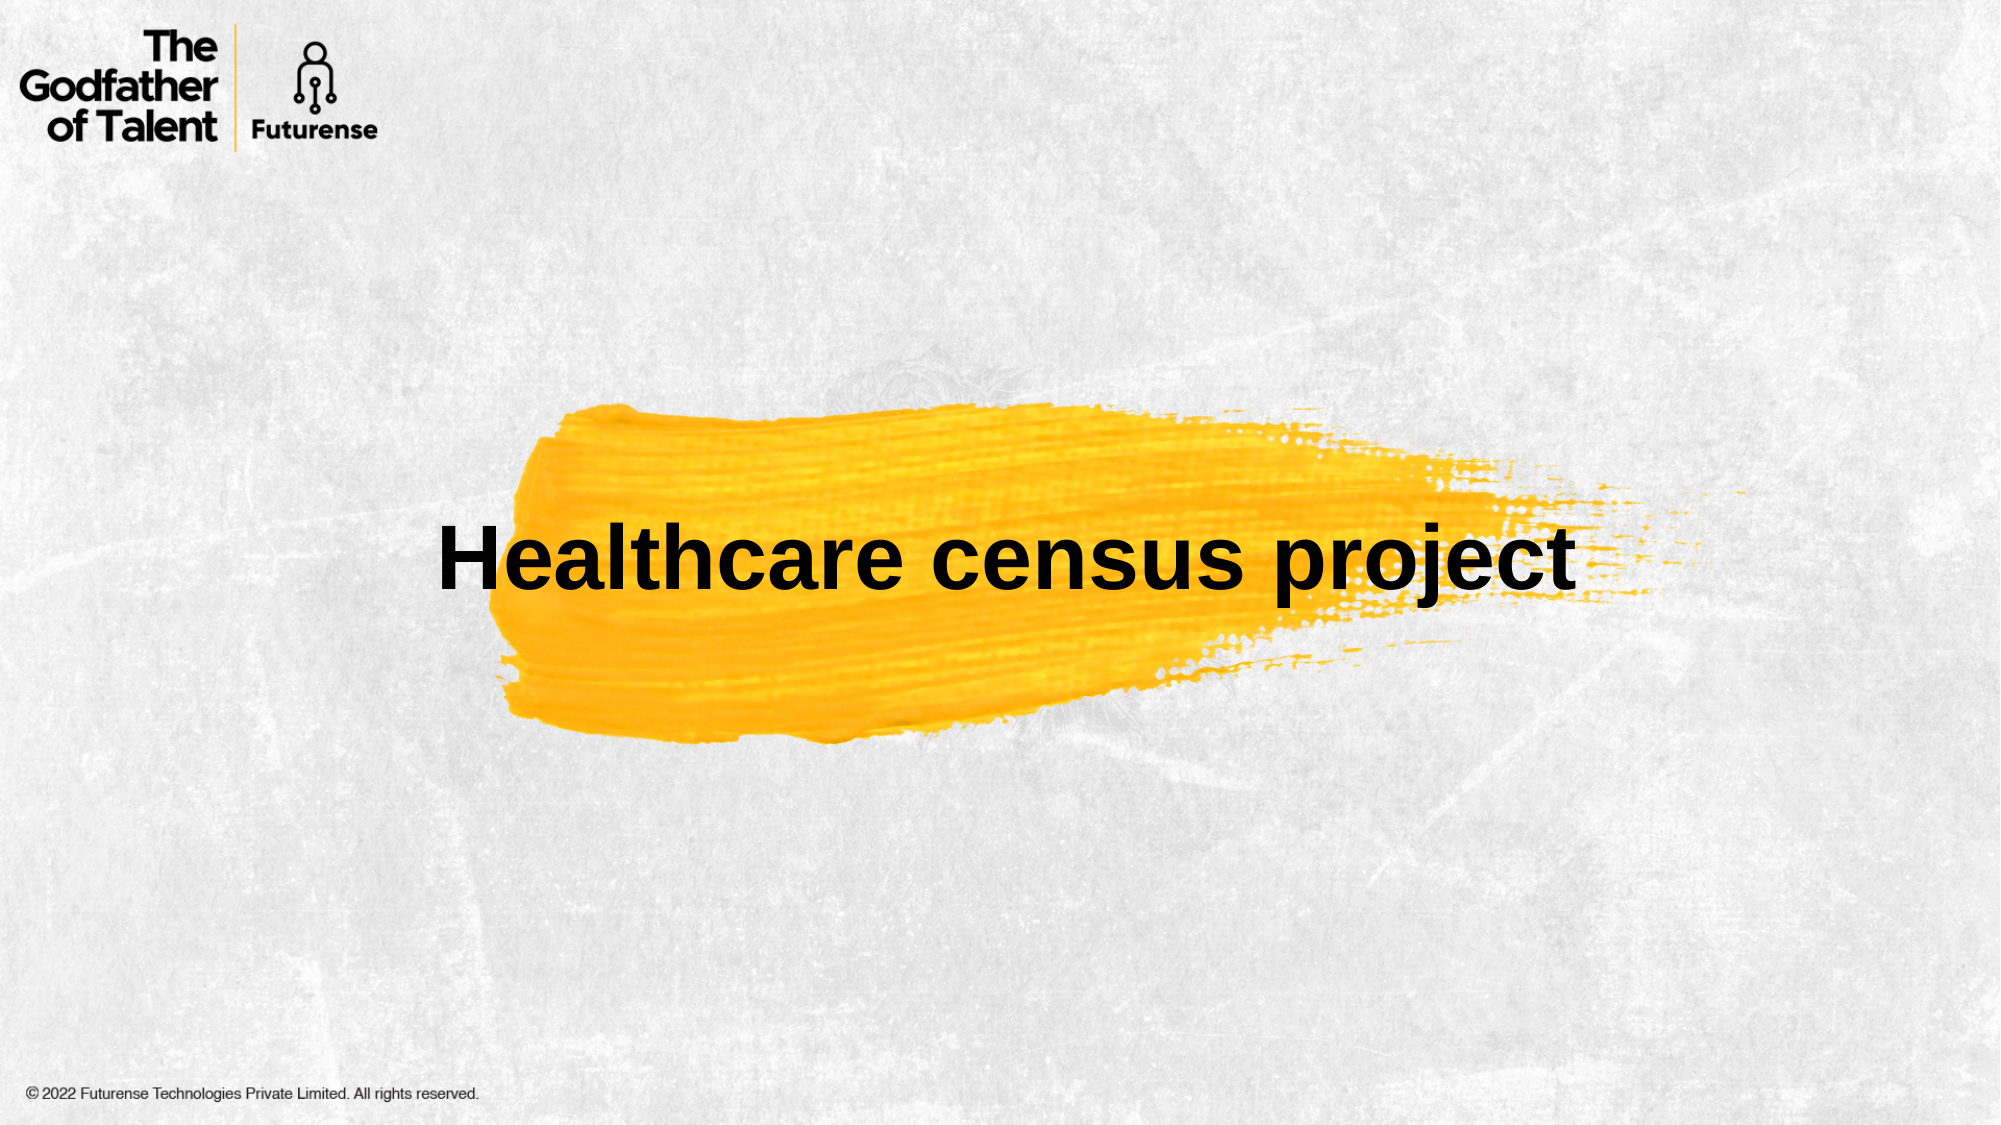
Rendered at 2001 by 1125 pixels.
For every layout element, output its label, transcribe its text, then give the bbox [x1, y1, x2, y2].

list Healthcare census project [421, 481, 1661, 617]
picture [0, 0, 2001, 1125]
